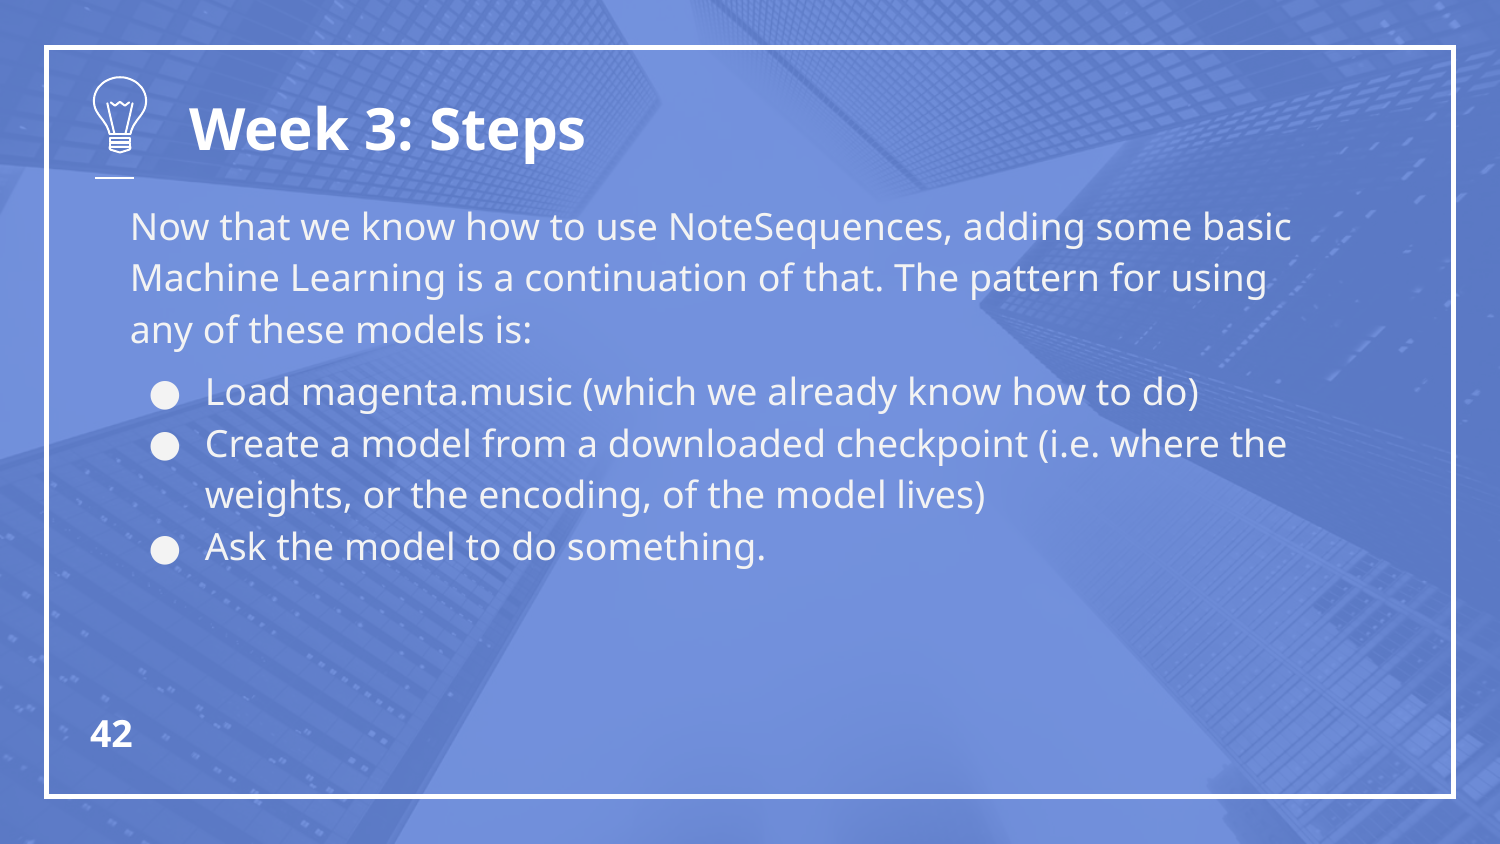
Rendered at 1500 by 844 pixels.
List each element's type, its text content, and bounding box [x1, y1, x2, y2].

title Week 3: Steps [174, 77, 1292, 180]
slide_number ‹#› [75, 687, 165, 777]
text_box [93, 77, 147, 153]
list Now that we know how to use NoteSequences, adding some basic Machine Learning is a continuation of that. The pattern for using any of these models is: Load magenta.music (which we already know how to do) Create a model from a downloaded checkpoint (i.e. where the weights, or the encoding, of the model lives) Ask the model to do something. [114, 180, 1351, 819]
